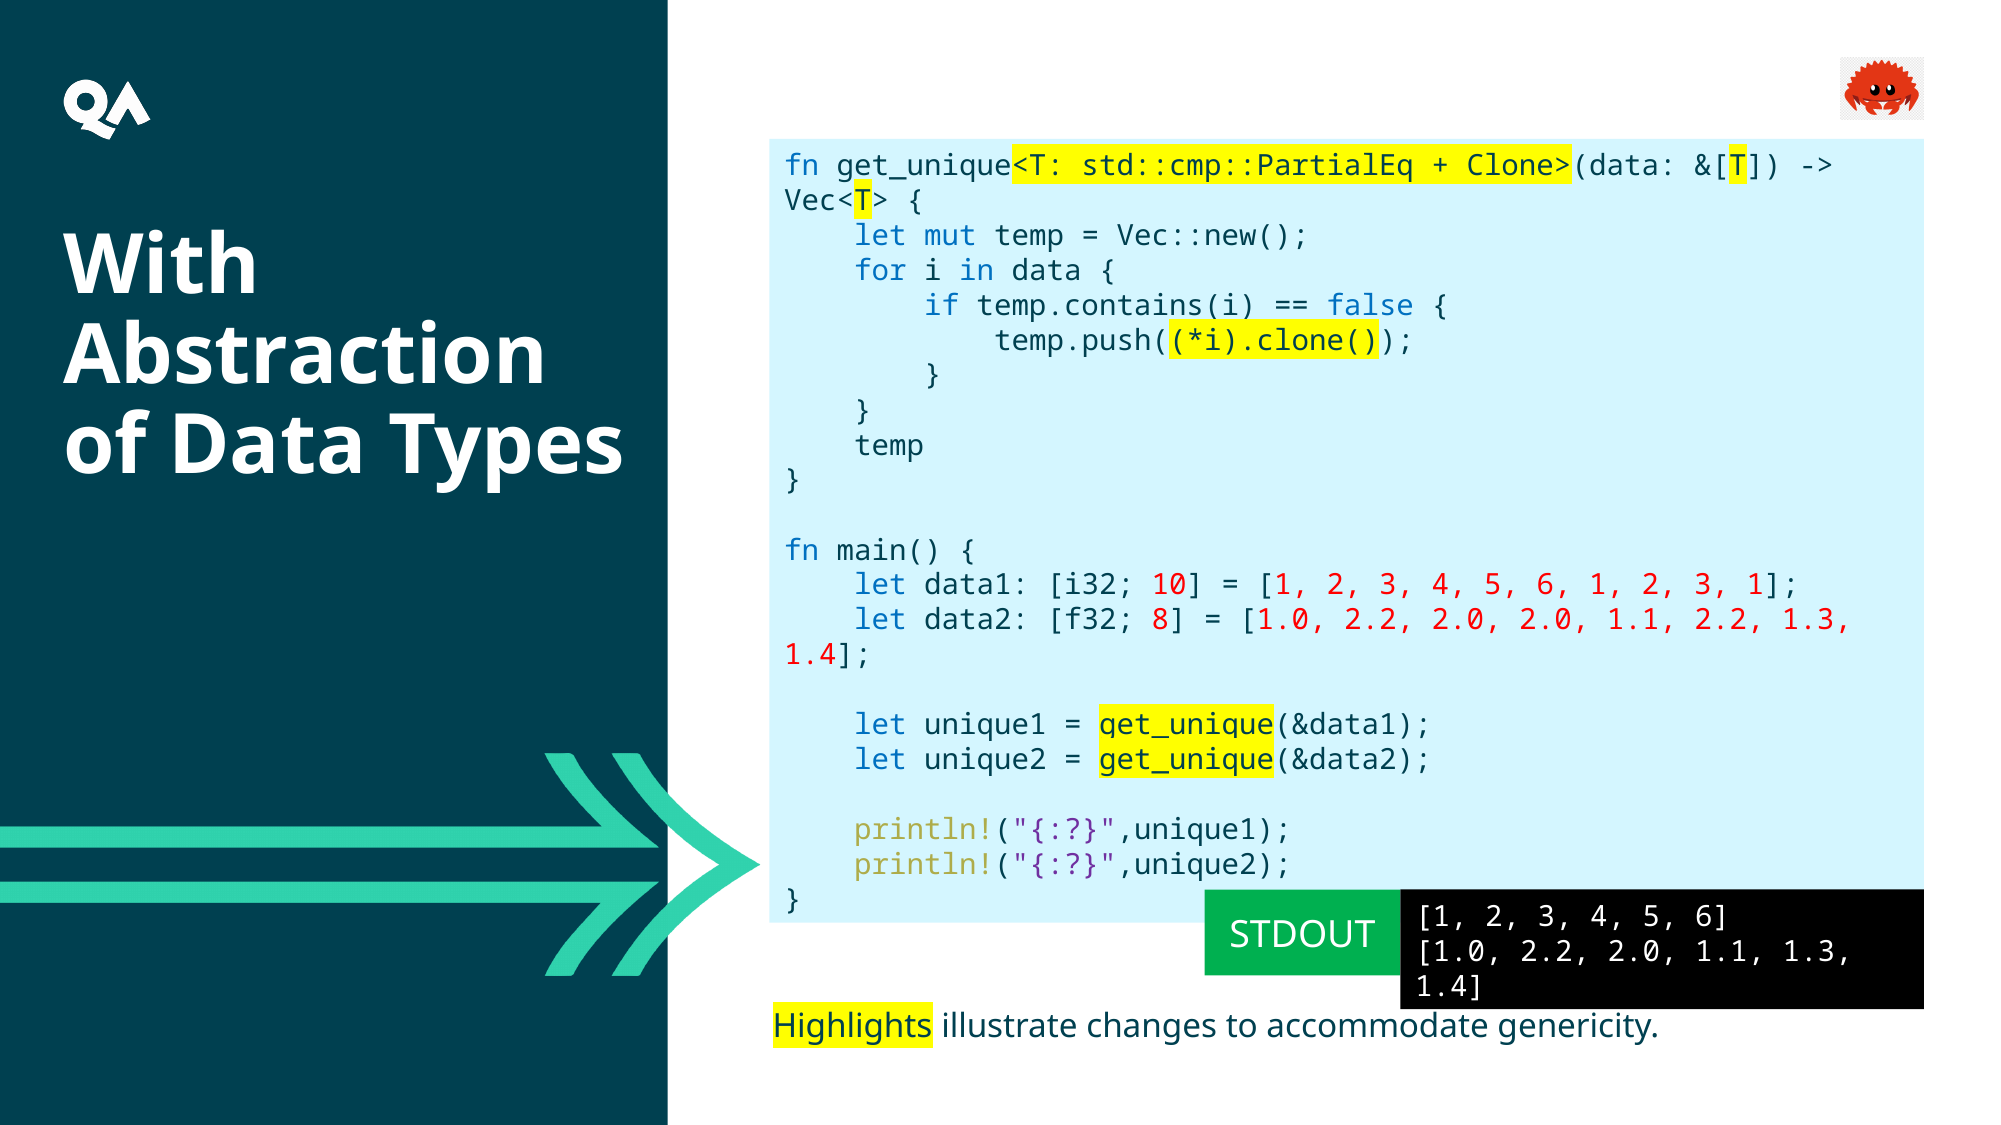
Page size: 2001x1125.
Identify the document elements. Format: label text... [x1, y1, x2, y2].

picture [0, 882, 657, 975]
picture [107, 83, 149, 124]
list [757, 67, 1937, 739]
text_box [1, 2, 3, 4, 5, 6] [1.0, 2.2, 2.0, 1.1, 1.3, 1.4] [1400, 889, 1924, 997]
picture [64, 80, 114, 139]
picture [613, 727, 775, 995]
text_box Highlights illustrate changes to accommodate genericity. [757, 997, 1924, 1052]
text_box STDOUT [1204, 889, 1400, 976]
list With Abstraction of Data Types [63, 221, 628, 673]
text_box fn get_unique<T: std::cmp::PartialEq + Clone>(data: &[T]) -> Vec<T> { let mut temp = Vec::new(); for i in data { if temp.contains(i) == false { temp.push((*i).clone()); } } temp } fn main() { let data1: [i32; 10] = [1, 2, 3, 4, 5, 6, 1, 2, 3, 1]; let data2: [f32; 8] = [1.0, 2.2, 2.0, 2.0, 1.1, 2.2, 1.3, 1.4]; let unique1 = get_unique(&data1); let unique2 = get_unique(&data2); println!("{:?}",unique1); println!("{:?}",unique2); } [769, 138, 1924, 923]
picture [0, 754, 657, 847]
picture [1840, 57, 1924, 120]
